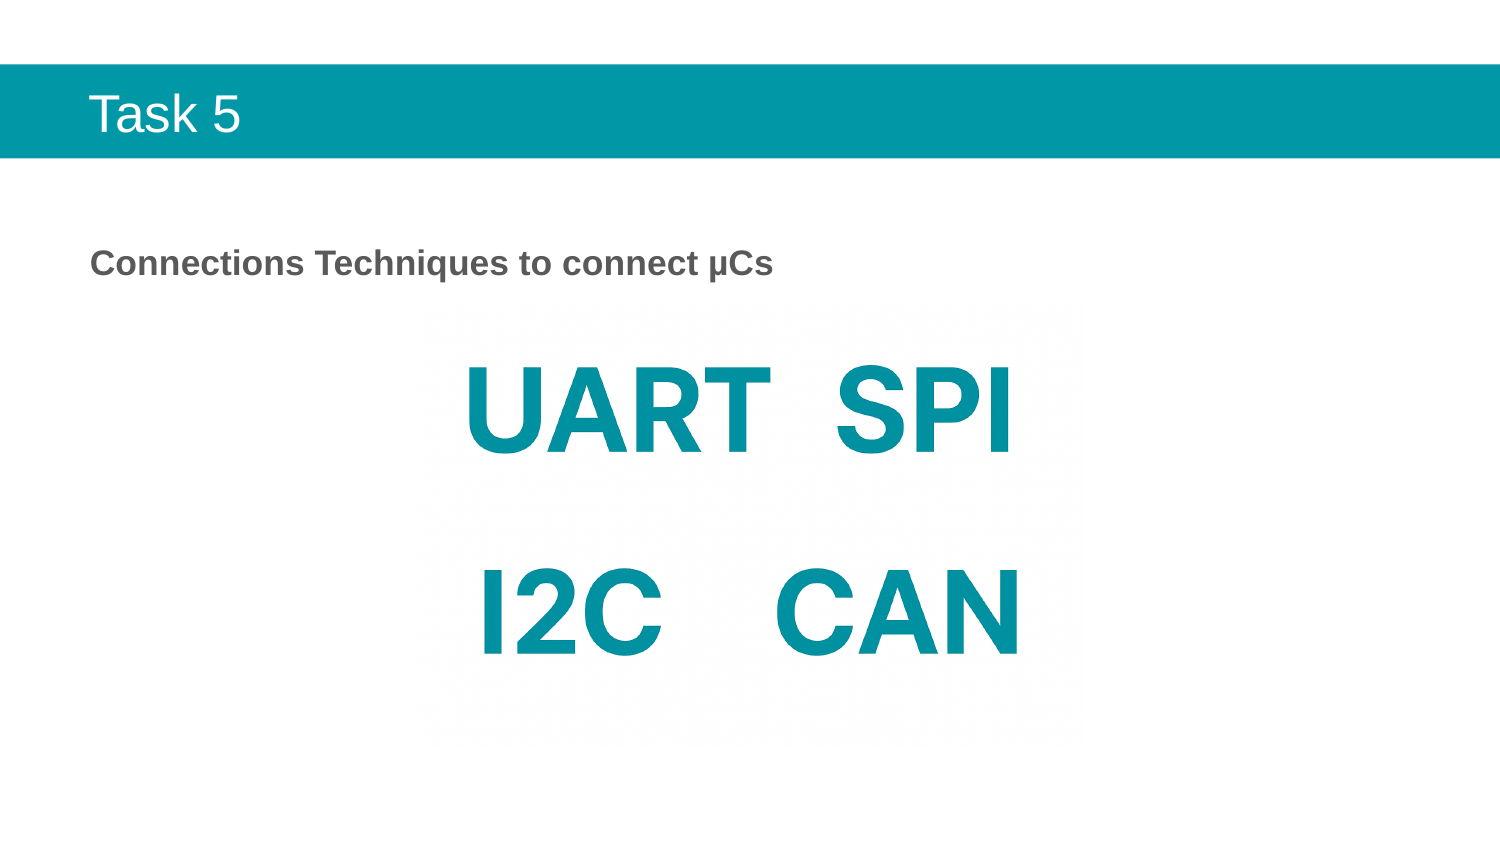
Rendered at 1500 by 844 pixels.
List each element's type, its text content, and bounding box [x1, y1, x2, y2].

picture [415, 302, 1085, 749]
title Task 5 [0, 64, 1500, 159]
list Connections Techniques to connect µCs [0, 159, 1264, 451]
